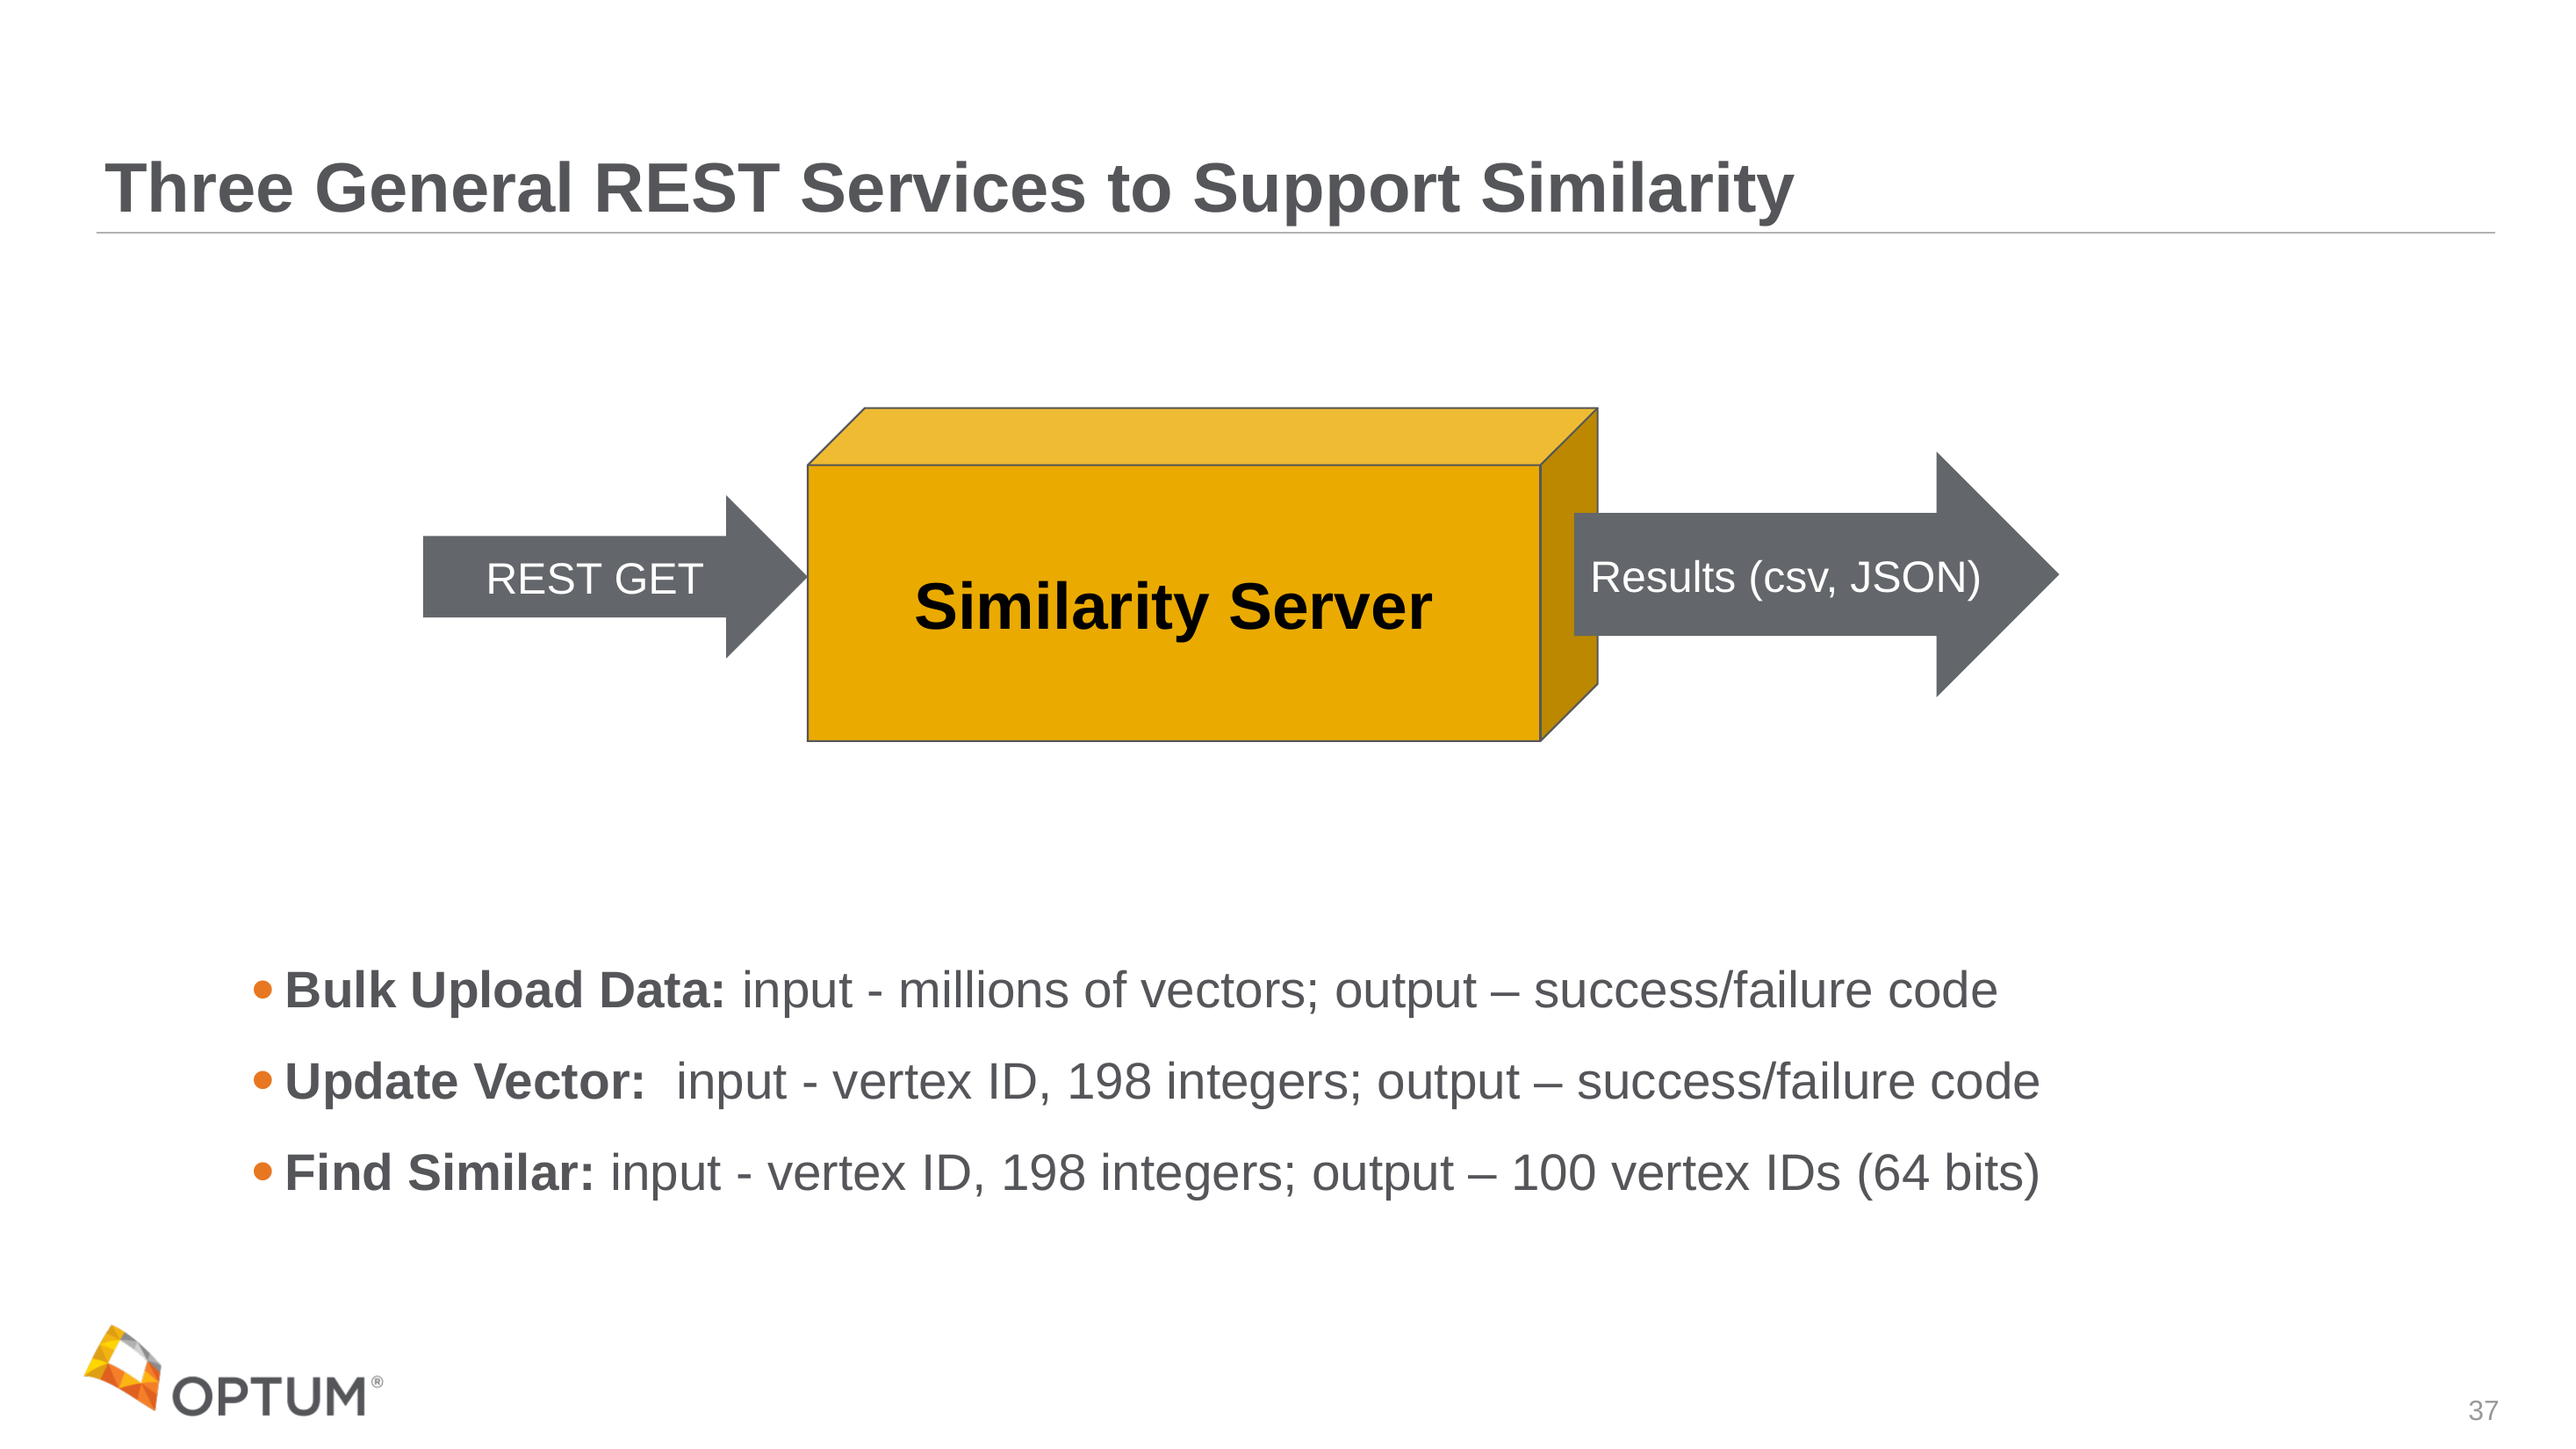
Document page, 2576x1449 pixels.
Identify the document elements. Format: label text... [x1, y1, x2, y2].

text_box Hardware Graph [812, 409, 1594, 464]
list Bulk Upload Data: input - millions of vectors; output – success/failure code Update Vector: input - vertex ID, 198 integers; output – success/failure code Find Similar: input - vertex ID, 198 integers; output – 100 vertex IDs (64 bits) [251, 961, 2371, 1287]
title Three General REST Services to Support Similarity [104, 0, 2495, 227]
picture [83, 1323, 385, 1417]
text_box Similarity Server [806, 407, 1599, 742]
text_box Results (csv, JSON) [1572, 449, 2061, 700]
slide_number 37 [2370, 1370, 2500, 1448]
text_box REST GET [421, 493, 809, 661]
